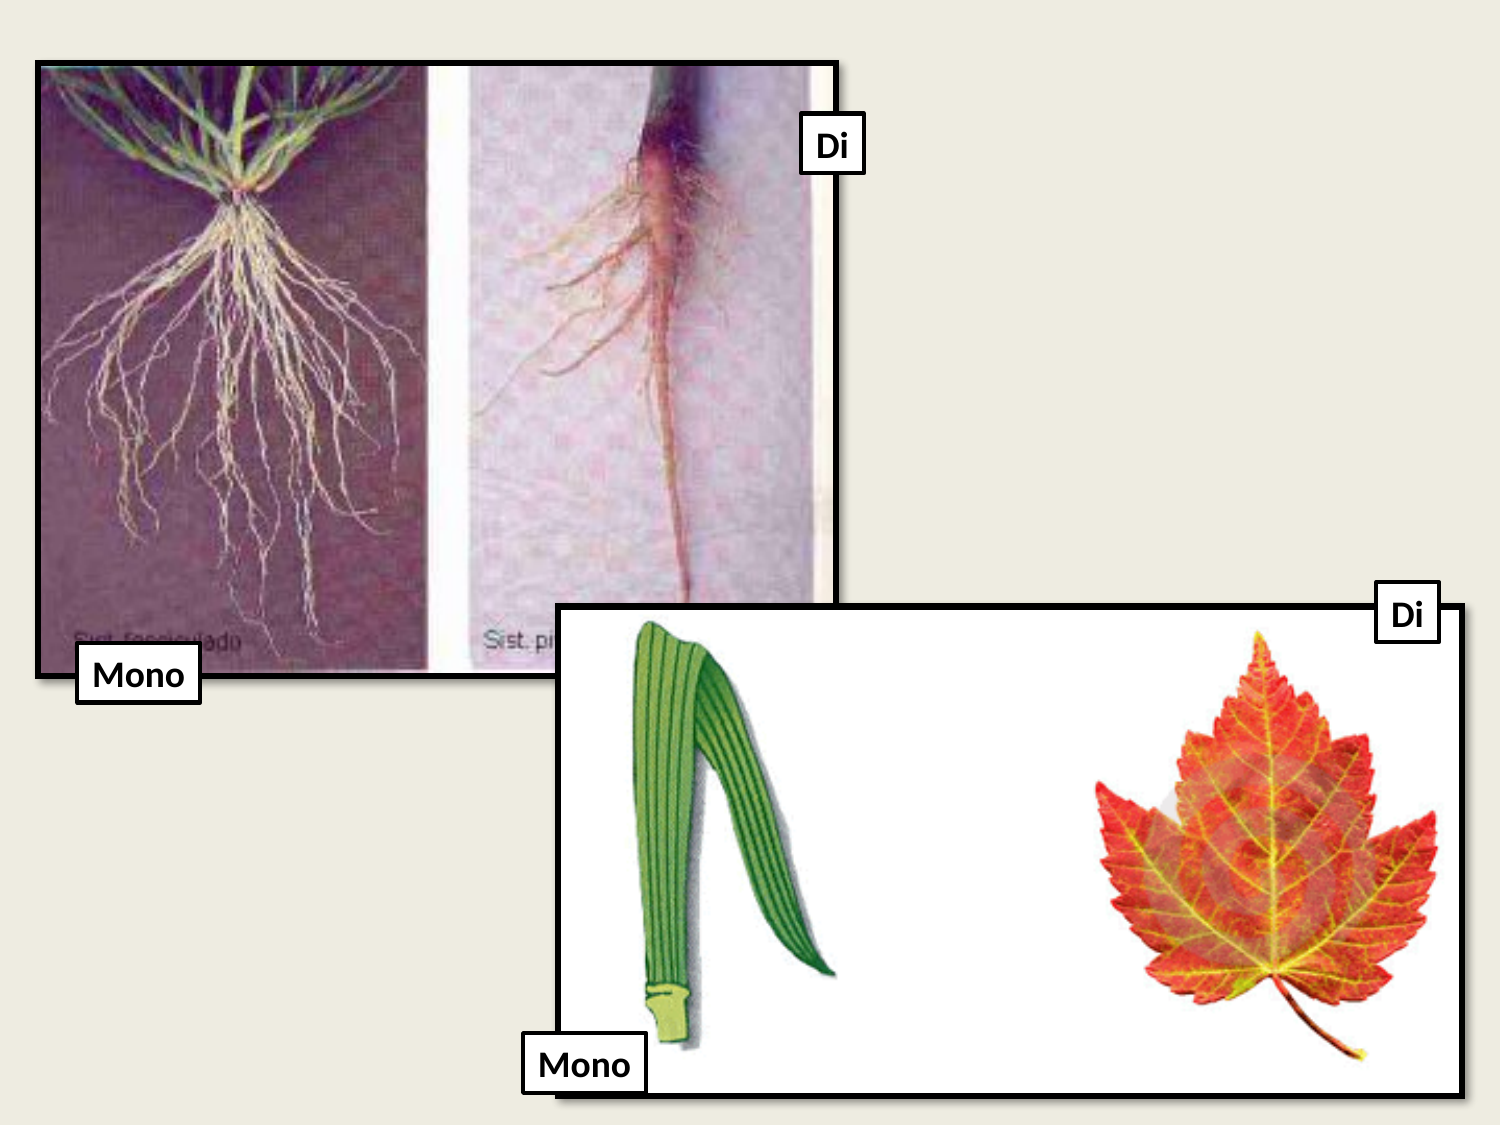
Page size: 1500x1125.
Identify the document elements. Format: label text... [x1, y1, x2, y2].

text_box Mono [75, 682, 202, 705]
text_box Di [1374, 580, 1441, 608]
text_box Mono [521, 1031, 555, 1095]
picture [41, 66, 1460, 1094]
text_box Di [837, 111, 866, 175]
